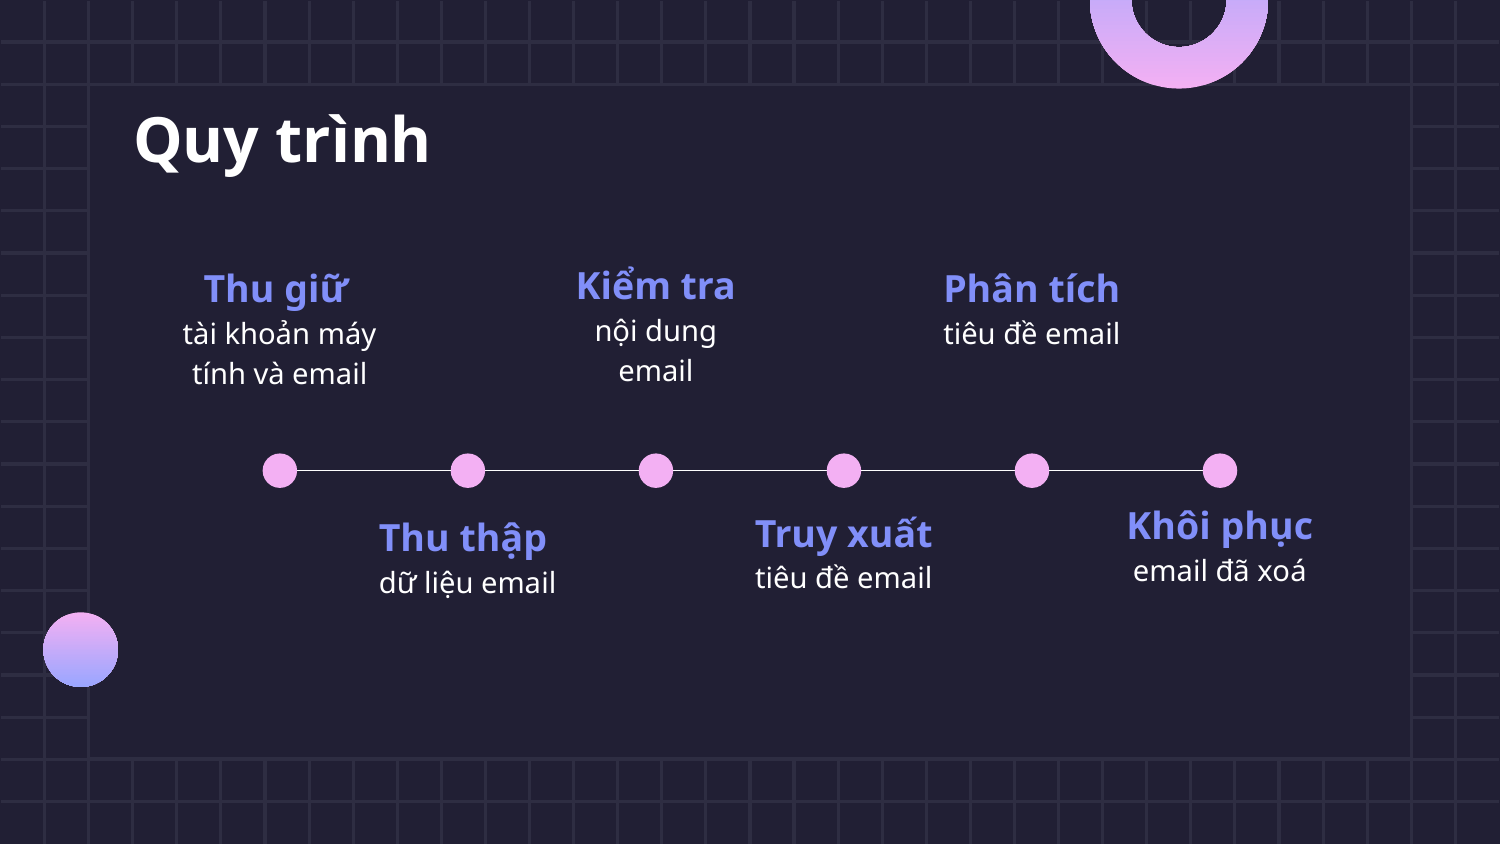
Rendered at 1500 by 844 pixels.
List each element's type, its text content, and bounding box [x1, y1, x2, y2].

text_box [1089, 0, 1269, 89]
text_box Thu thập dữ liệu email [352, 497, 584, 661]
title Quy trình [118, 85, 1382, 180]
text_box Khôi phục email đã xoá [1104, 480, 1336, 650]
text_box Truy xuất tiêu đề email [728, 497, 960, 657]
text_box Thu giữ tài khoản máy tính và email [164, 243, 396, 413]
text_box [43, 612, 119, 687]
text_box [262, 453, 1238, 489]
text_box Phân tích tiêu đề email [927, 243, 1137, 412]
text_box Kiểm tra nội dung email [551, 240, 761, 410]
